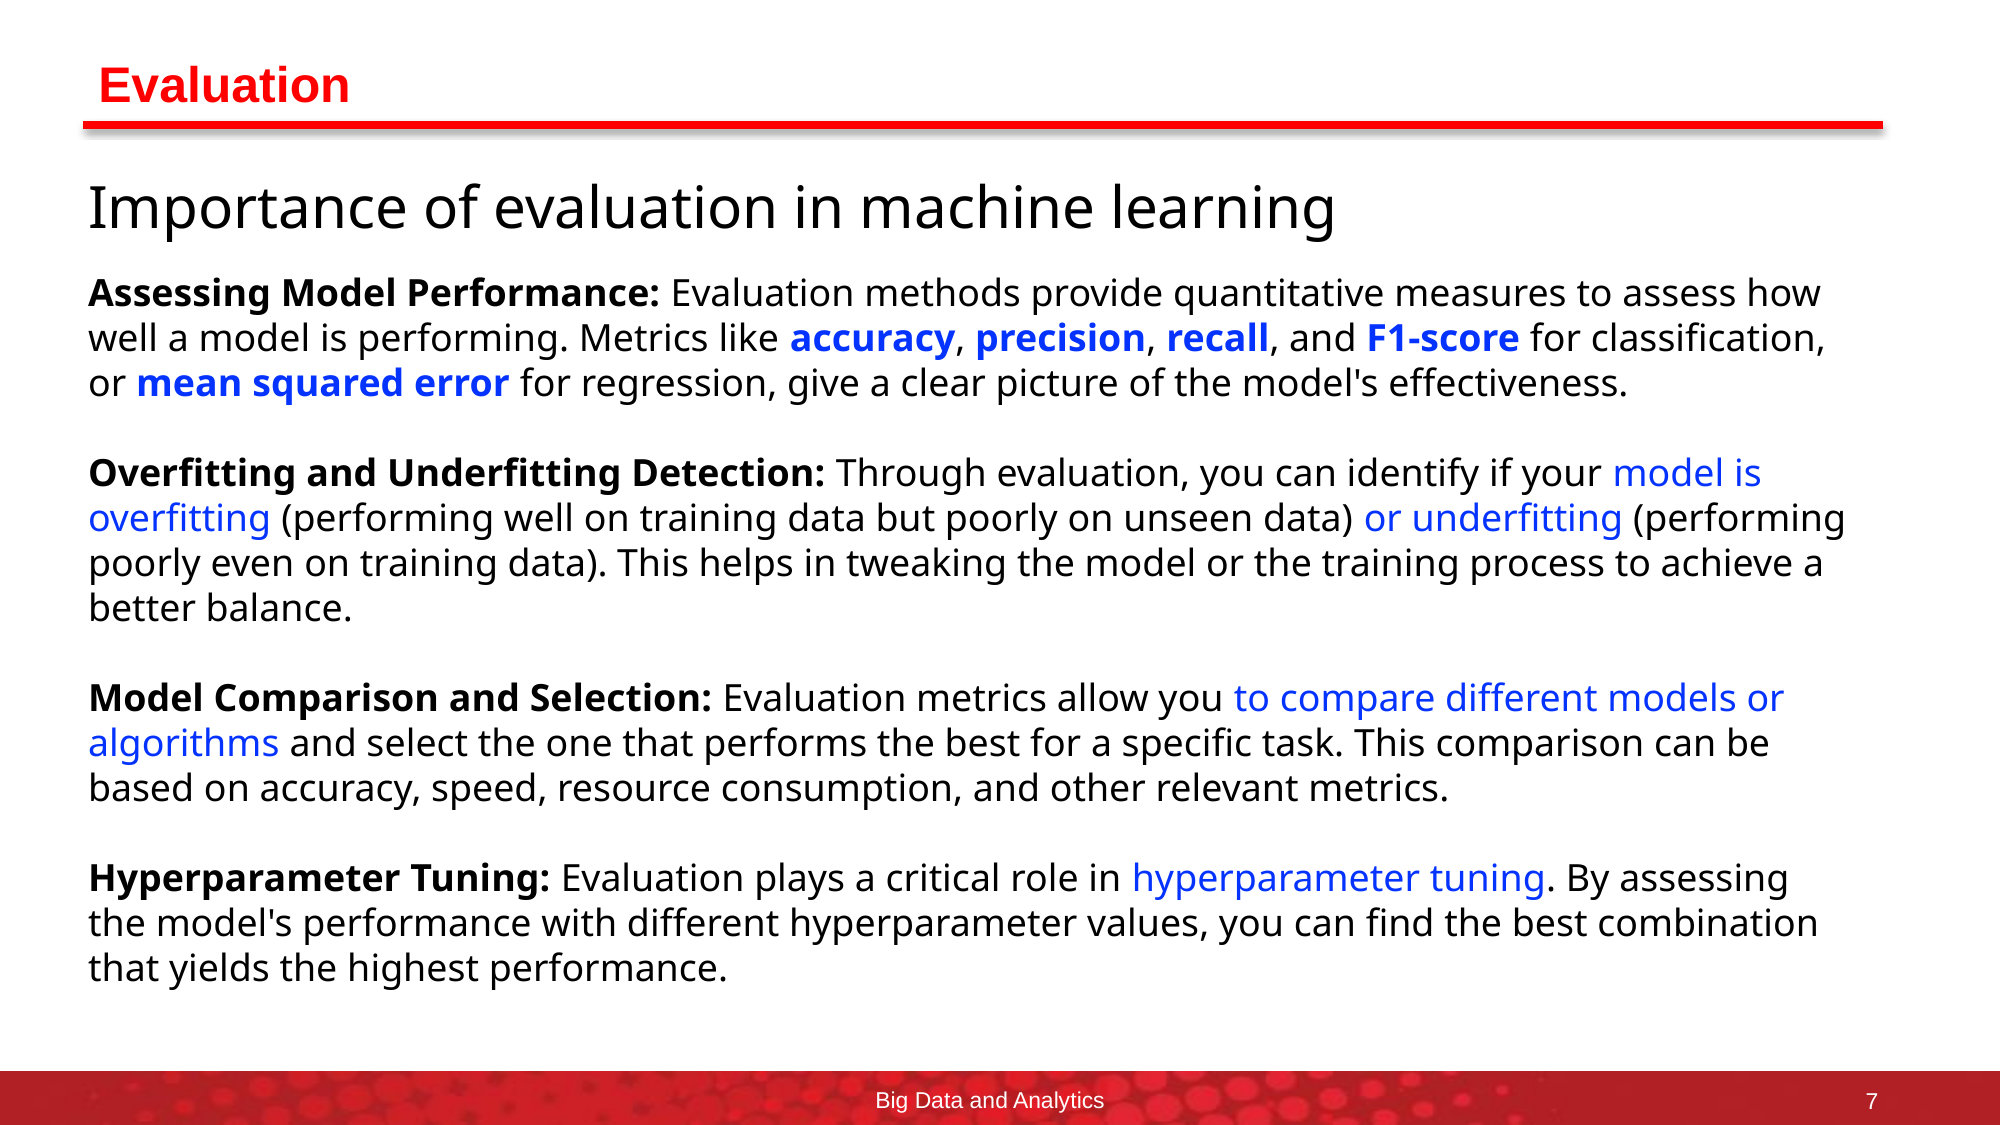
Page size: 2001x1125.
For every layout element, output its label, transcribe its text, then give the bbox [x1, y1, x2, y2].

text_box Assessing Model Performance: Evaluation methods provide quantitative measures to assess how well a model is performing. Metrics like accuracy, precision, recall, and F1-score for classification, or mean squared error for regression, give a clear picture of the model's effectiveness. Overfitting and Underfitting Detection: Through evaluation, you can identify if your model is overfitting (performing well on training data but poorly on unseen data) or underfitting (performing poorly even on training data). This helps in tweaking the model or the training process to achieve a better balance. Model Comparison and Selection: Evaluation metrics allow you to compare different models or algorithms and select the one that performs the best for a specific task. This comparison can be based on accuracy, speed, resource consumption, and other relevant metrics. Hyperparameter Tuning: Evaluation plays a critical role in hyperparameter tuning. By assessing the model's performance with different hyperparameter values, you can find the best combination that yields the highest performance. [73, 261, 1863, 1042]
title Evaluation [83, 45, 1884, 153]
text_box Importance of evaluation in machine learning [73, 162, 1908, 248]
footer Big Data and Analytics [571, 1078, 1410, 1115]
picture [0, 1071, 2000, 1125]
slide_number 7 [1426, 1079, 1894, 1115]
